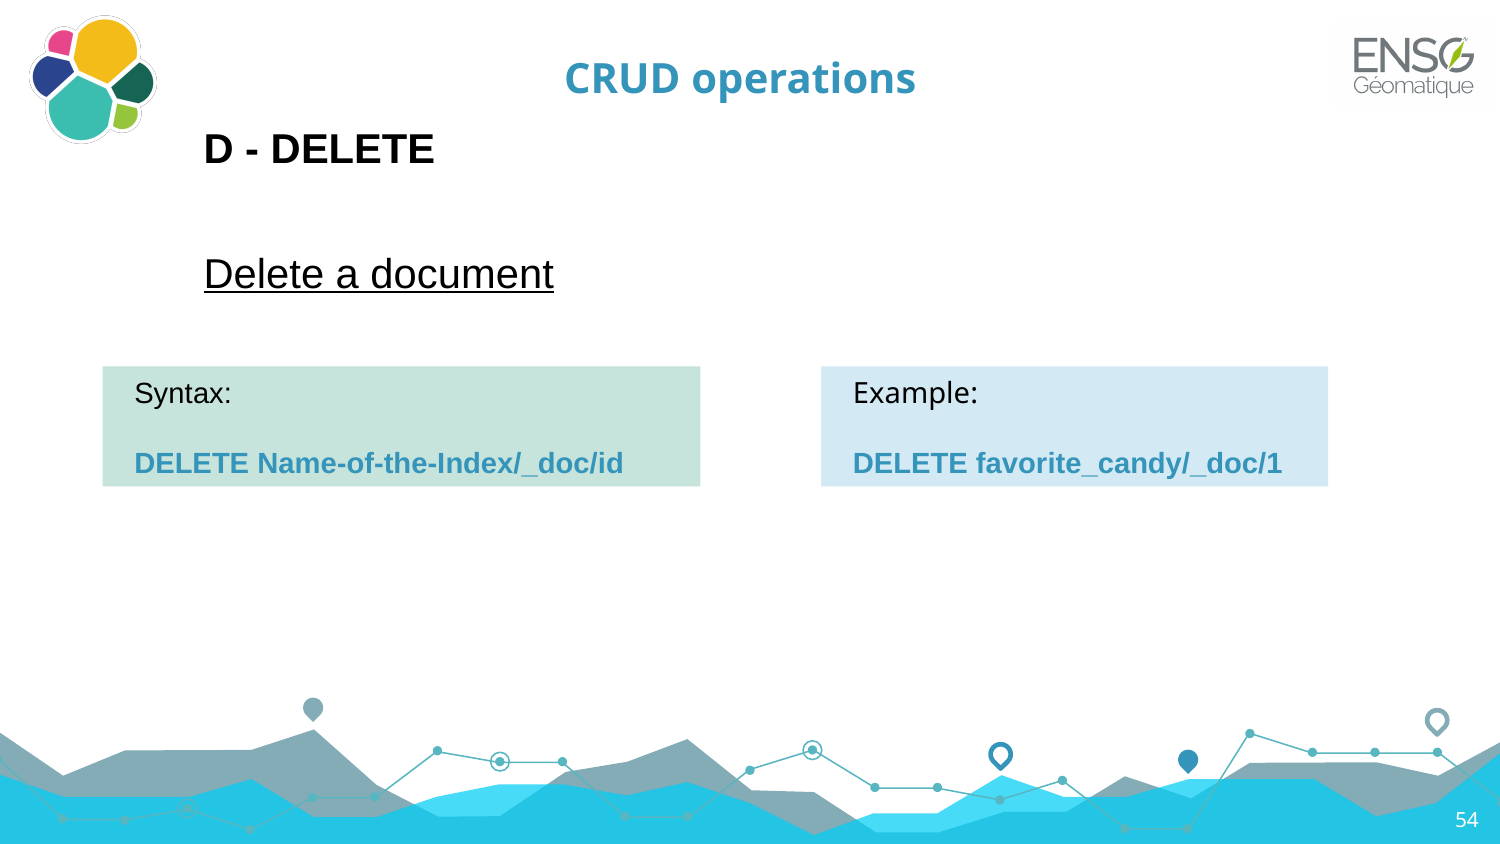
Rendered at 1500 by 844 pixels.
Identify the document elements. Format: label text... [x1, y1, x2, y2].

picture [1334, 17, 1494, 110]
picture [29, 15, 157, 144]
slide_number 54 [1403, 791, 1494, 844]
list D - DELETE Delete a document [171, 106, 1320, 670]
text_box Syntax: DELETE Name-of-the-Index/_doc/id [102, 366, 701, 487]
title CRUD operations [171, 0, 1320, 106]
text_box Example: DELETE favorite_candy/_doc/1 [821, 366, 1329, 487]
